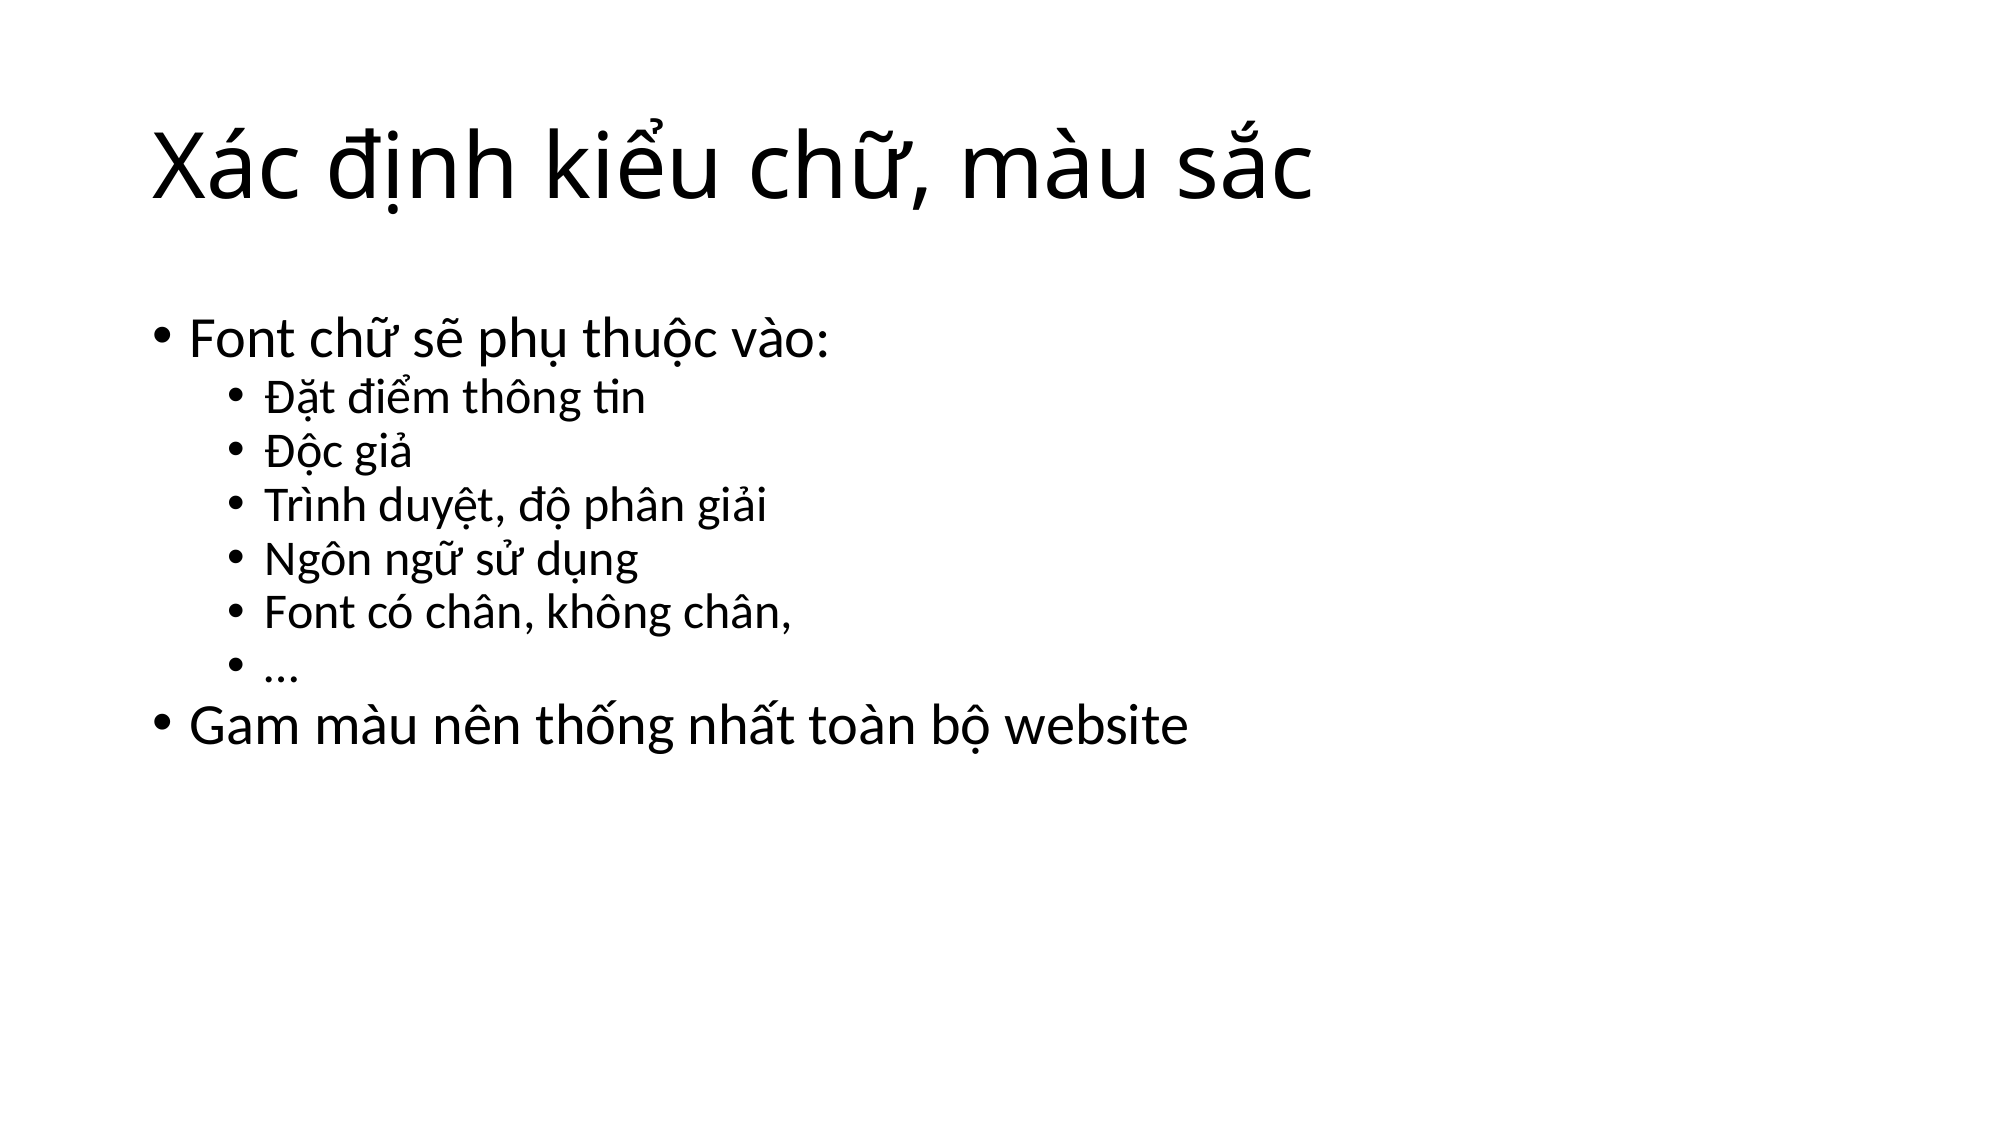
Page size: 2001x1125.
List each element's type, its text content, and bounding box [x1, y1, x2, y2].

list Font chữ sẽ phụ thuộc vào: Đặt điểm thông tin Độc giả Trình duyệt, độ phân giải Ngôn ngữ sử dụng Font có chân, không chân, … Gam màu nên thống nhất toàn bộ website [137, 299, 1863, 1014]
title Xác định kiểu chữ, màu sắc [137, 59, 1863, 278]
